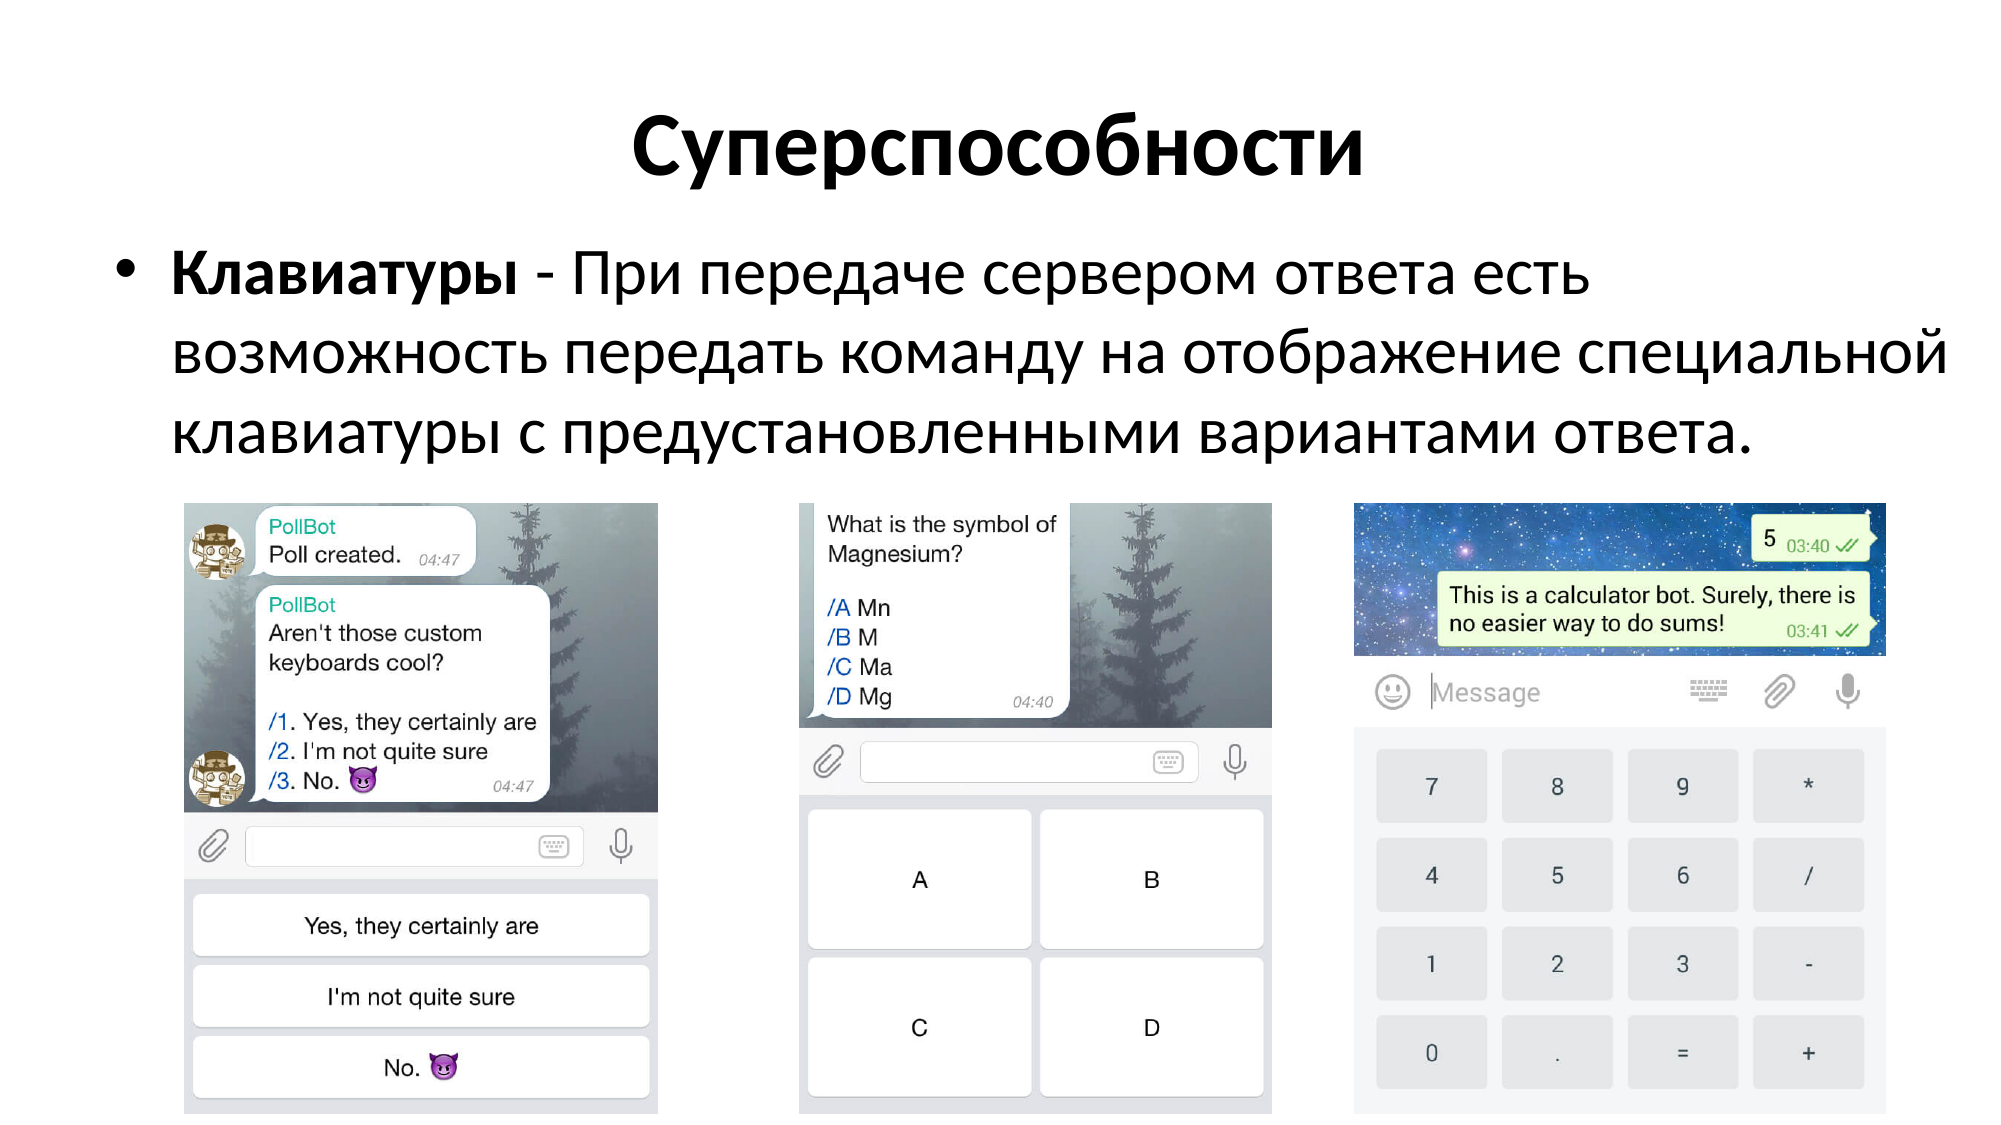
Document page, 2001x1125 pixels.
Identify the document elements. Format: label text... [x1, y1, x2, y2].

picture [1354, 503, 1887, 1114]
title Суперспособности [99, 45, 1900, 219]
picture [798, 503, 1272, 1114]
picture [184, 503, 658, 1114]
list Клавиатуры - При передаче сервером ответа есть возможность передать команду на отображение специальной клавиатуры с предустановленными вариантами ответа. [99, 219, 1969, 963]
